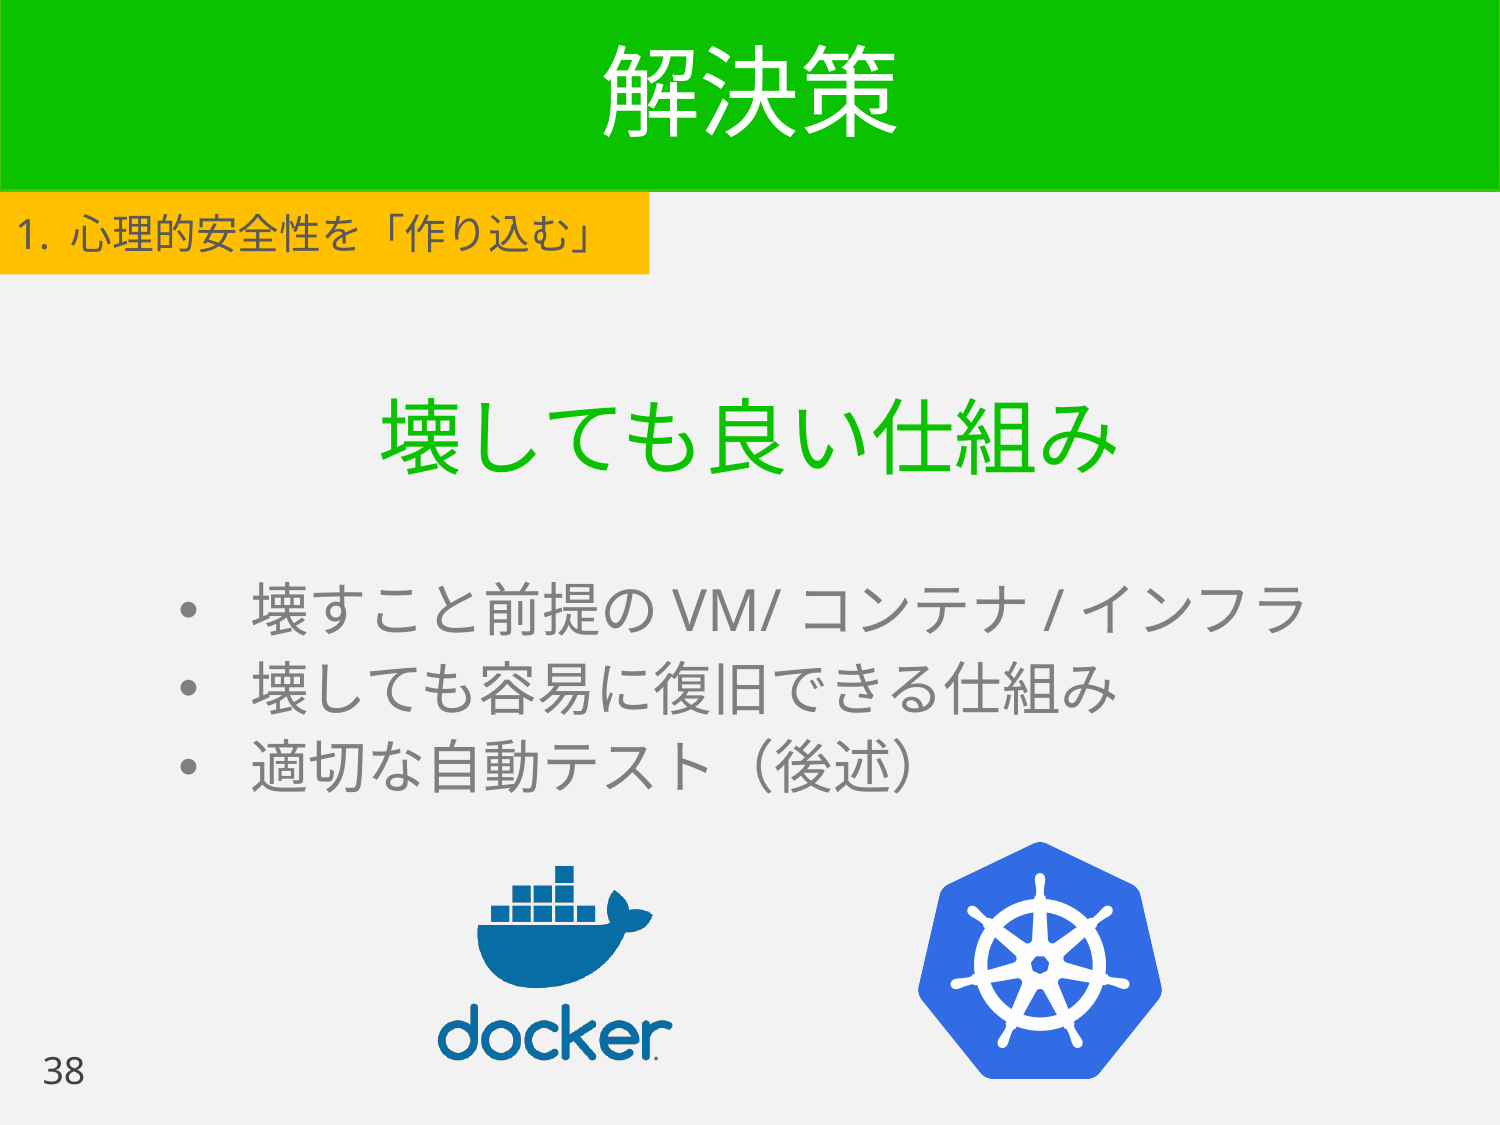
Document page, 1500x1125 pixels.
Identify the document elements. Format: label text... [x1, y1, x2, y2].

picture [422, 842, 683, 1079]
text_box 1. 心理的安全性を「作り込む」 [0, 191, 650, 275]
picture [917, 842, 1162, 1079]
slide_number 38 [27, 1042, 146, 1102]
title 解決策 [0, 53, 1500, 140]
list 壊しても良い仕組み 壊すこと前提のVM/コンテナ/インフラ 壊しても容易に復旧できる仕組み 適切な自動テスト（後述） [103, 277, 1397, 1000]
